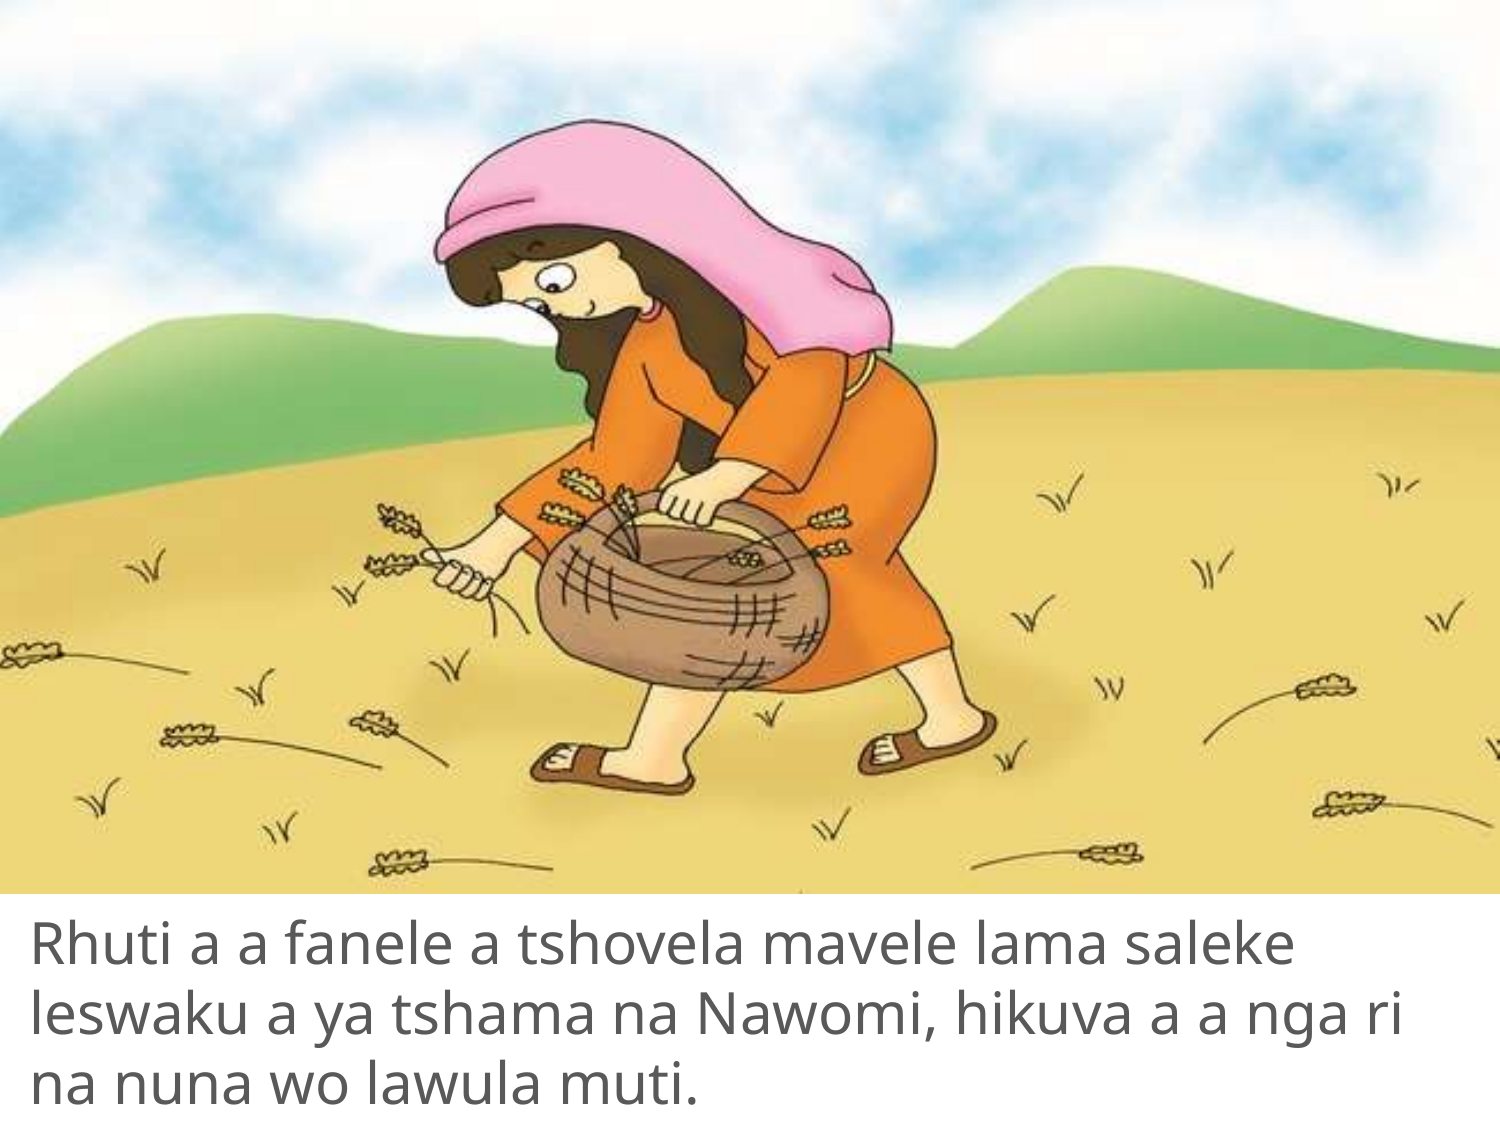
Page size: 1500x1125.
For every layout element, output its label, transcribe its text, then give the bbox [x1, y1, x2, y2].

picture [0, 0, 1500, 894]
text_box Rhuti a a fanele a tshovela mavele lama saleke leswaku a ya tshama na Nawomi, hikuva a a nga ri na nuna wo lawula muti. [14, 902, 1486, 1124]
